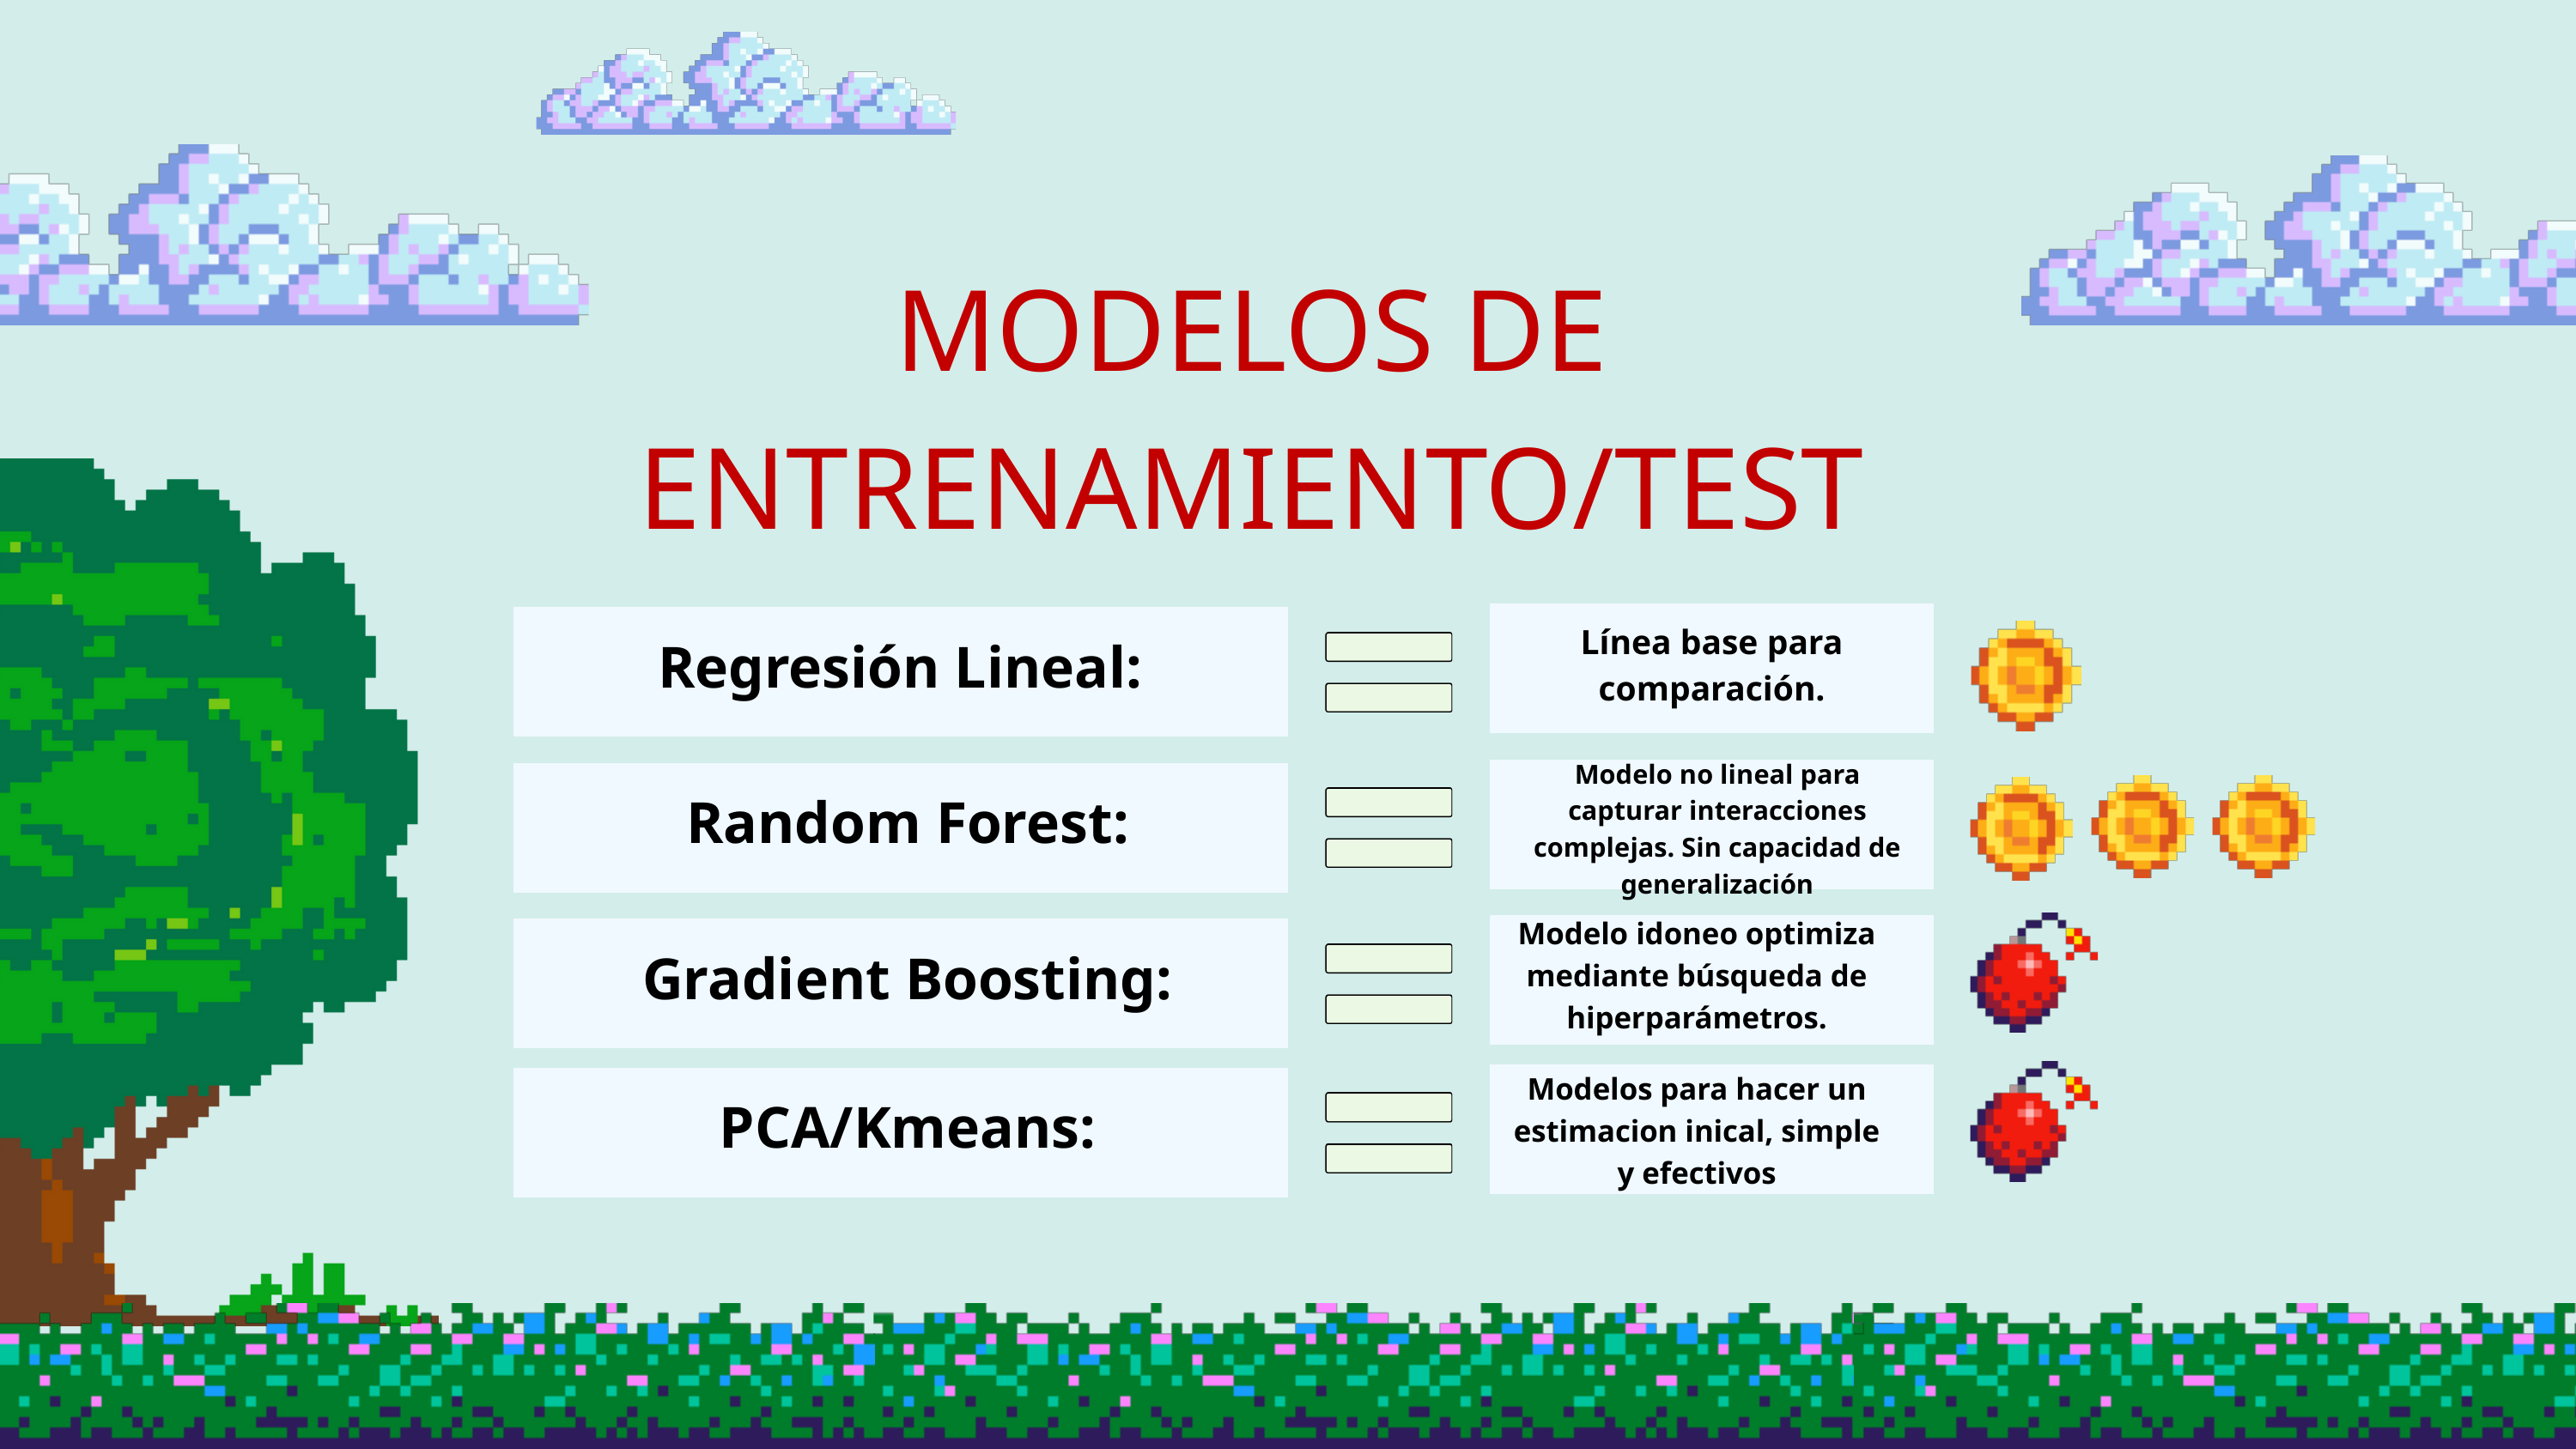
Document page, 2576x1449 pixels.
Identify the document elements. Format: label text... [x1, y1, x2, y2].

text_box [2212, 775, 2316, 878]
text_box [1971, 621, 2081, 731]
text_box [1970, 777, 2073, 881]
text_box MODELOS DE ENTRENAMIENTO/TEST [321, 237, 2182, 552]
text_box [1970, 912, 2099, 1033]
text_box [875, 1303, 1854, 1449]
text_box [1970, 1061, 2099, 1182]
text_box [1490, 759, 1935, 889]
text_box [513, 606, 1289, 737]
text_box [1325, 787, 1453, 868]
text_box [513, 762, 1289, 893]
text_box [1490, 1064, 1935, 1195]
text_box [1490, 915, 1935, 1046]
text_box [0, 1303, 875, 1449]
text_box [536, 32, 957, 135]
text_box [513, 1067, 1289, 1198]
text_box Modelo no lineal para capturar interacciones complejas. Sin capacidad de generalización [1530, 752, 1905, 758]
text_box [513, 919, 1289, 1049]
text_box [1325, 1092, 1453, 1173]
text_box [1325, 632, 1453, 712]
text_box [0, 458, 439, 1303]
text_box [1490, 603, 1935, 734]
text_box [1854, 1303, 2576, 1449]
text_box [2021, 155, 2576, 325]
text_box Modelo idoneo optimiza mediante búsqueda de hiperparámetros. [1510, 909, 1884, 913]
text_box [2091, 775, 2195, 878]
text_box [0, 144, 589, 325]
text_box [1325, 943, 1453, 1024]
text_box Modelo no lineal para capturar interacciones complejas. Sin capacidad de generalización [1530, 896, 1905, 900]
